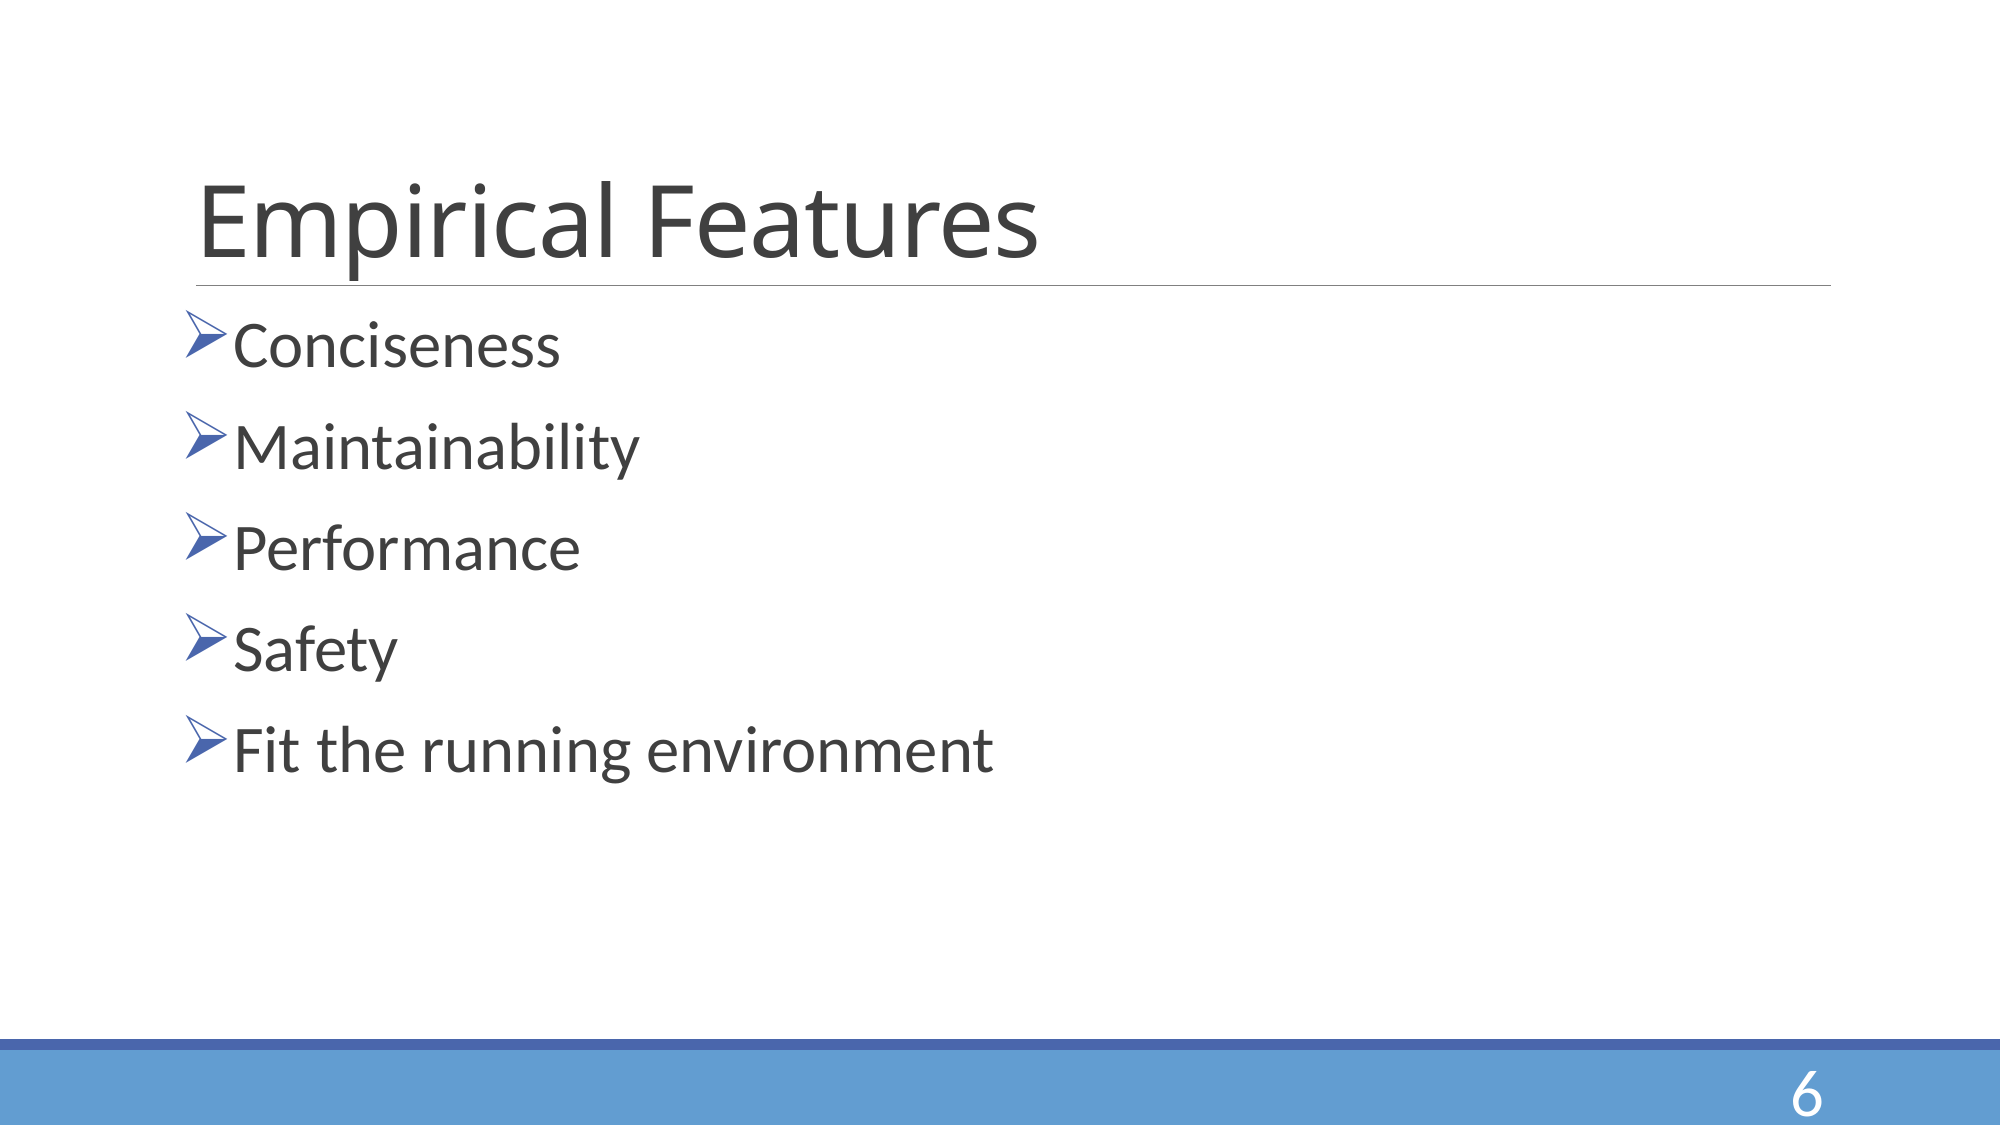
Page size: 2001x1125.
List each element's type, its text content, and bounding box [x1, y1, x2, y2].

title Empirical Features [180, 47, 1830, 285]
slide_number 6 [1624, 1059, 1840, 1120]
list Conciseness Maintainability Performance Safety Fit the running environment [180, 302, 1830, 963]
